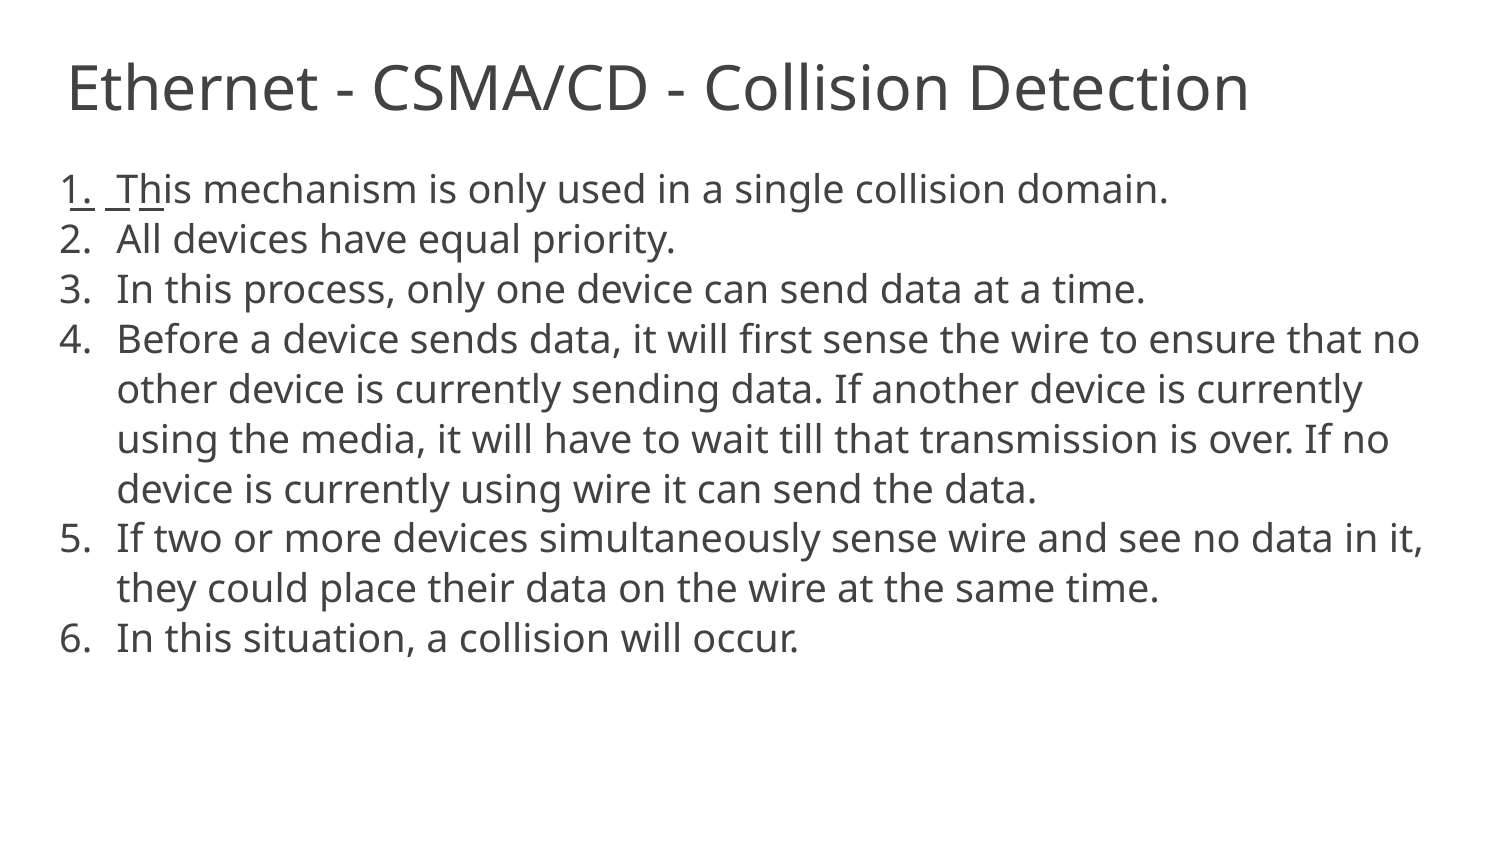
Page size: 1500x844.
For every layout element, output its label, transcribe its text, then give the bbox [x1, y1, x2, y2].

title Ethernet - CSMA/CD - Collision Detection [51, 17, 1449, 139]
list This mechanism is only used in a single collision domain. All devices have equal priority. In this process, only one device can send data at a time. Before a device sends data, it will first sense the wire to ensure that no other device is currently sending data. If another device is currently using the media, it will have to wait till that transmission is over. If no device is currently using wire it can send the data. If two or more devices simultaneously sense wire and see no data in it, they could place their data on the wire at the same time. In this situation, a collision will occur. [26, 147, 1489, 826]
